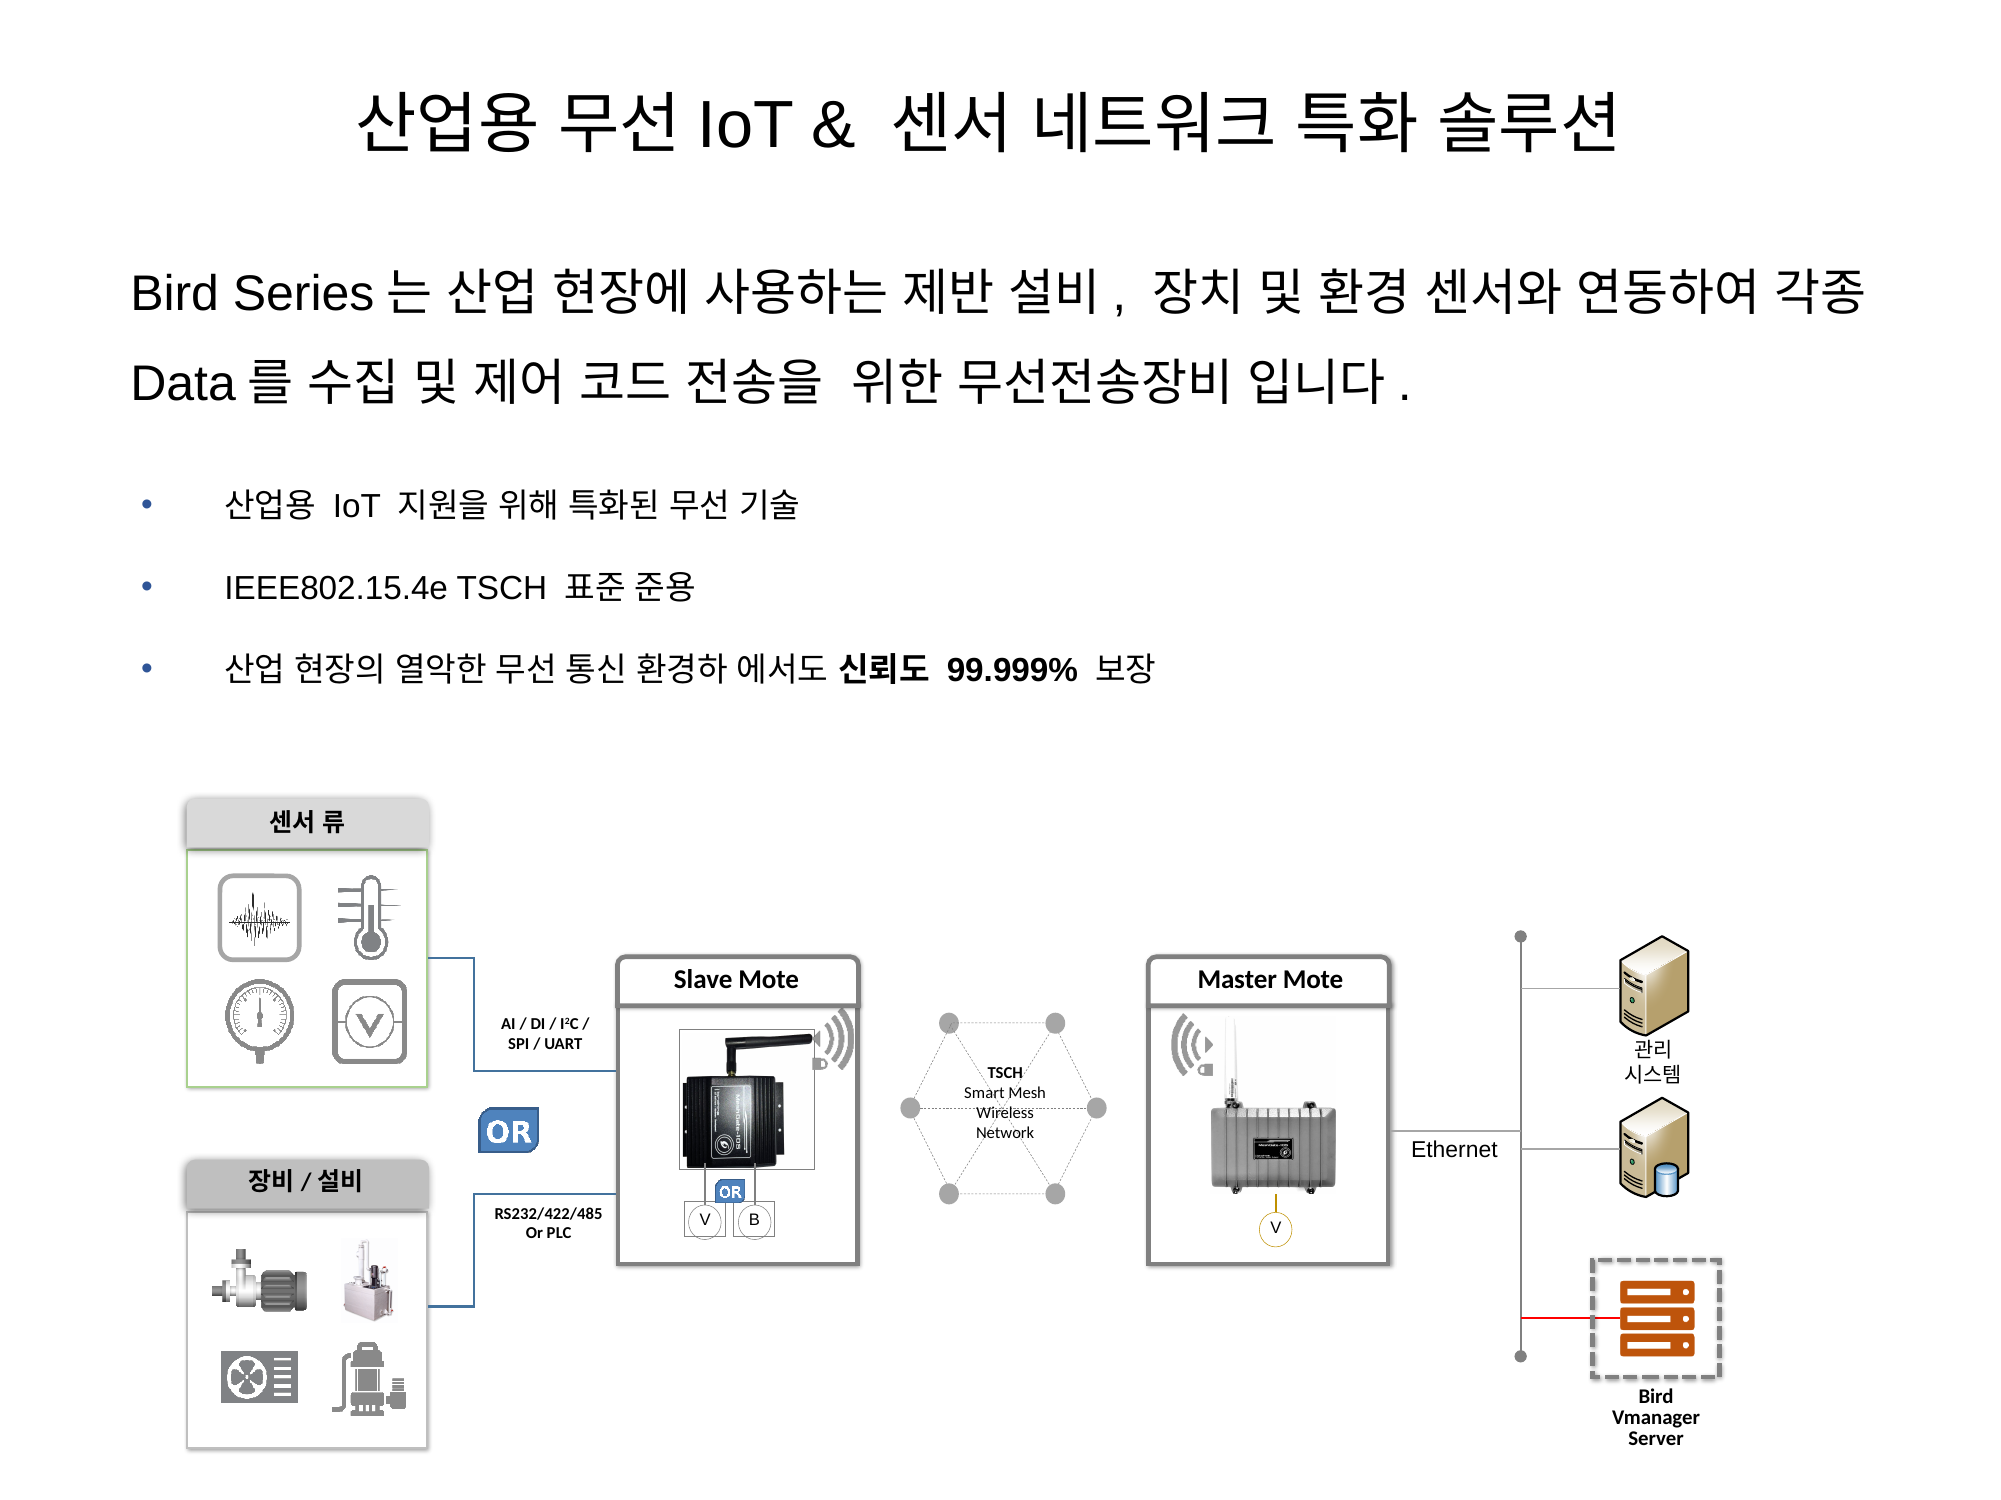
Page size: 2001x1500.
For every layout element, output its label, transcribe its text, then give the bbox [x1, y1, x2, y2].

text_box Bird Series는 산업 현장에 사용하는 제반 설비, 장치 및 환경 센서와 연동하여 각종 Data를 수집 및 제어 코드 전송을 위한 무선전송장비 입니다. [115, 222, 1889, 418]
text_box 산업용 무선IoT & 센서 네트워크 특화 솔루션 [340, 73, 1638, 169]
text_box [186, 798, 1723, 1473]
text_box 산업용 IoT 지원을 위해 특화된 무선 기술 IEEE802.15.4e TSCH 표준 준용 산업 현장의 열악한 무선 통신 환경하 에서도 신뢰도 99.999% 보장 [126, 456, 1885, 696]
